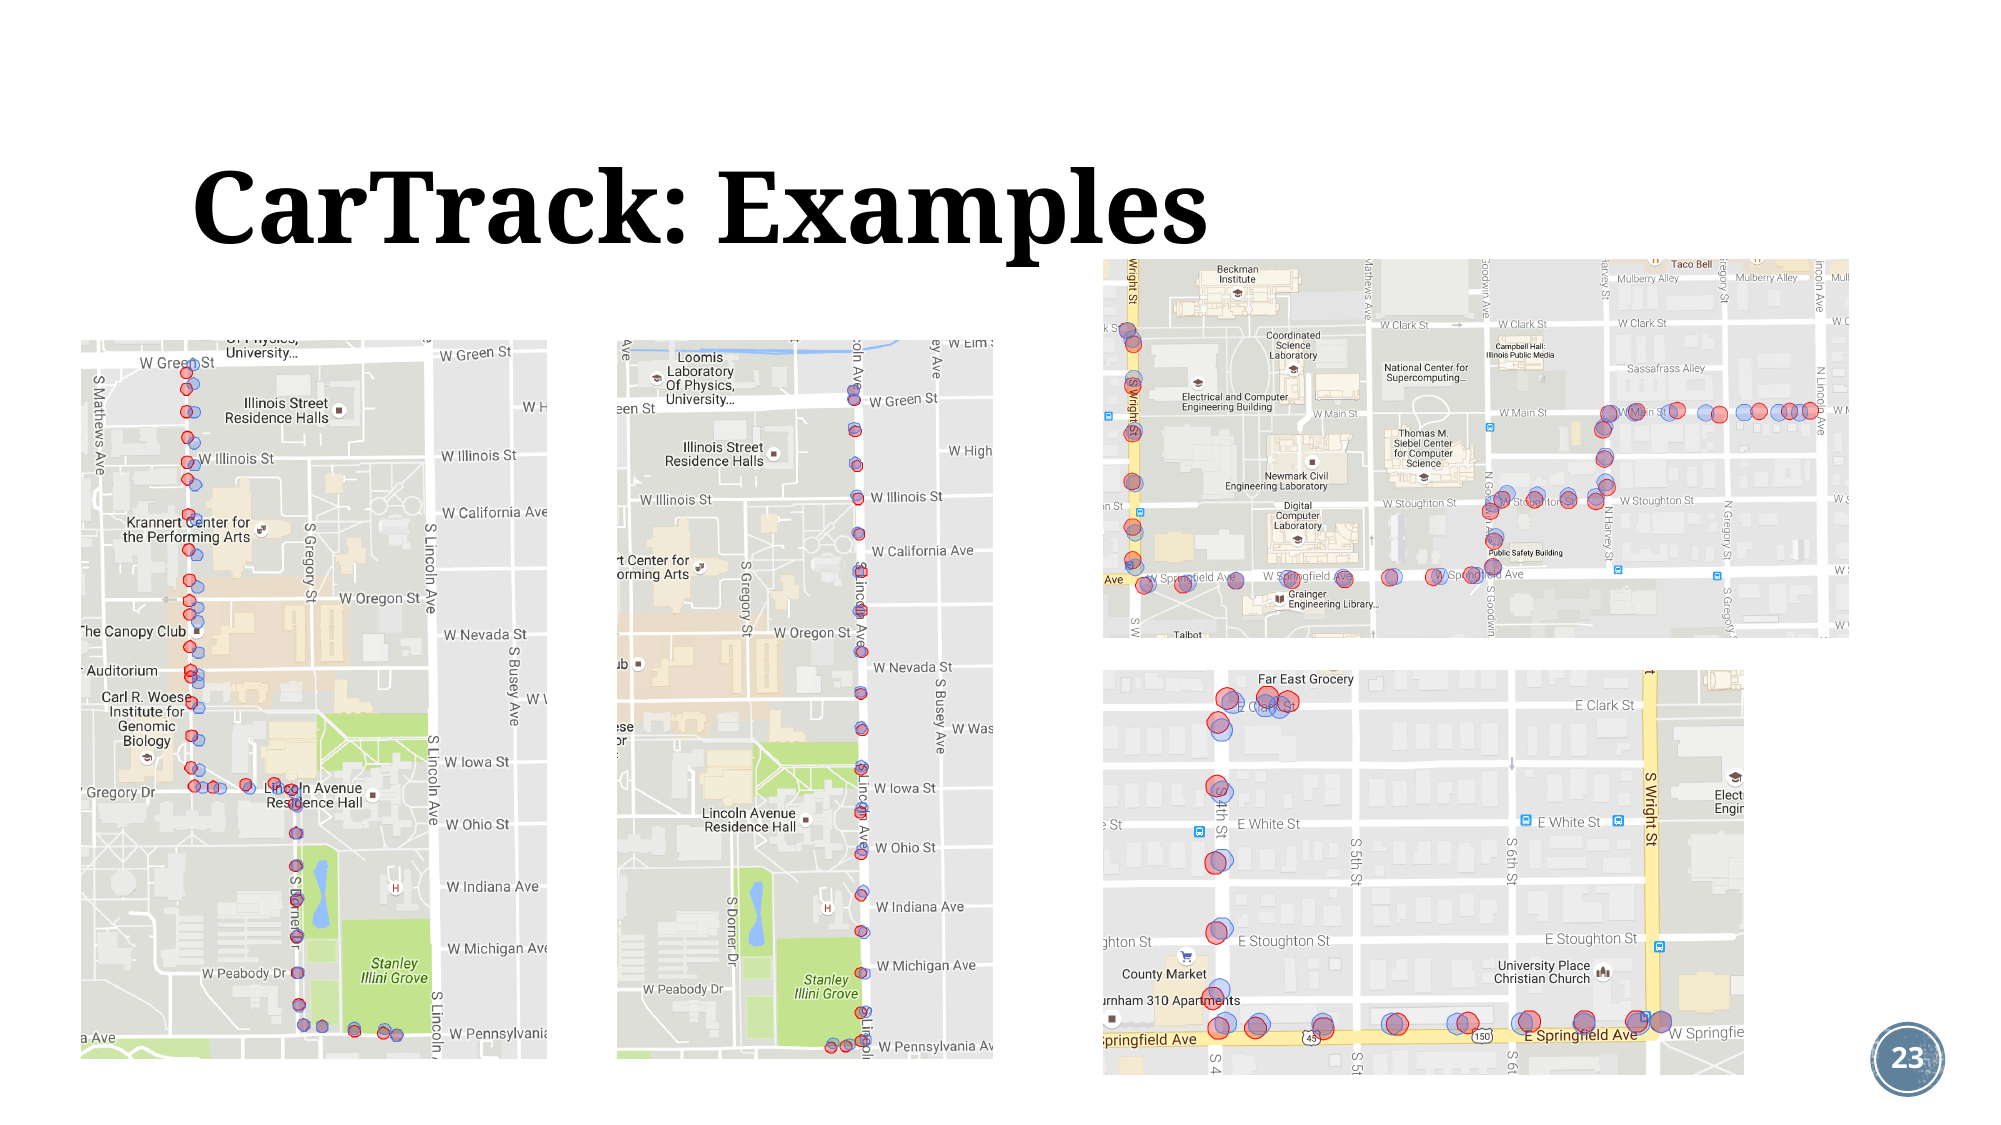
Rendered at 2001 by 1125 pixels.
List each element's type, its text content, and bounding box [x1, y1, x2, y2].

picture [81, 340, 547, 1059]
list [1107, 262, 1847, 636]
picture [617, 340, 993, 1059]
title CarTrack: Examples [175, 79, 1826, 344]
slide_number 22 [1855, 1028, 1961, 1089]
picture [1103, 670, 1744, 1075]
